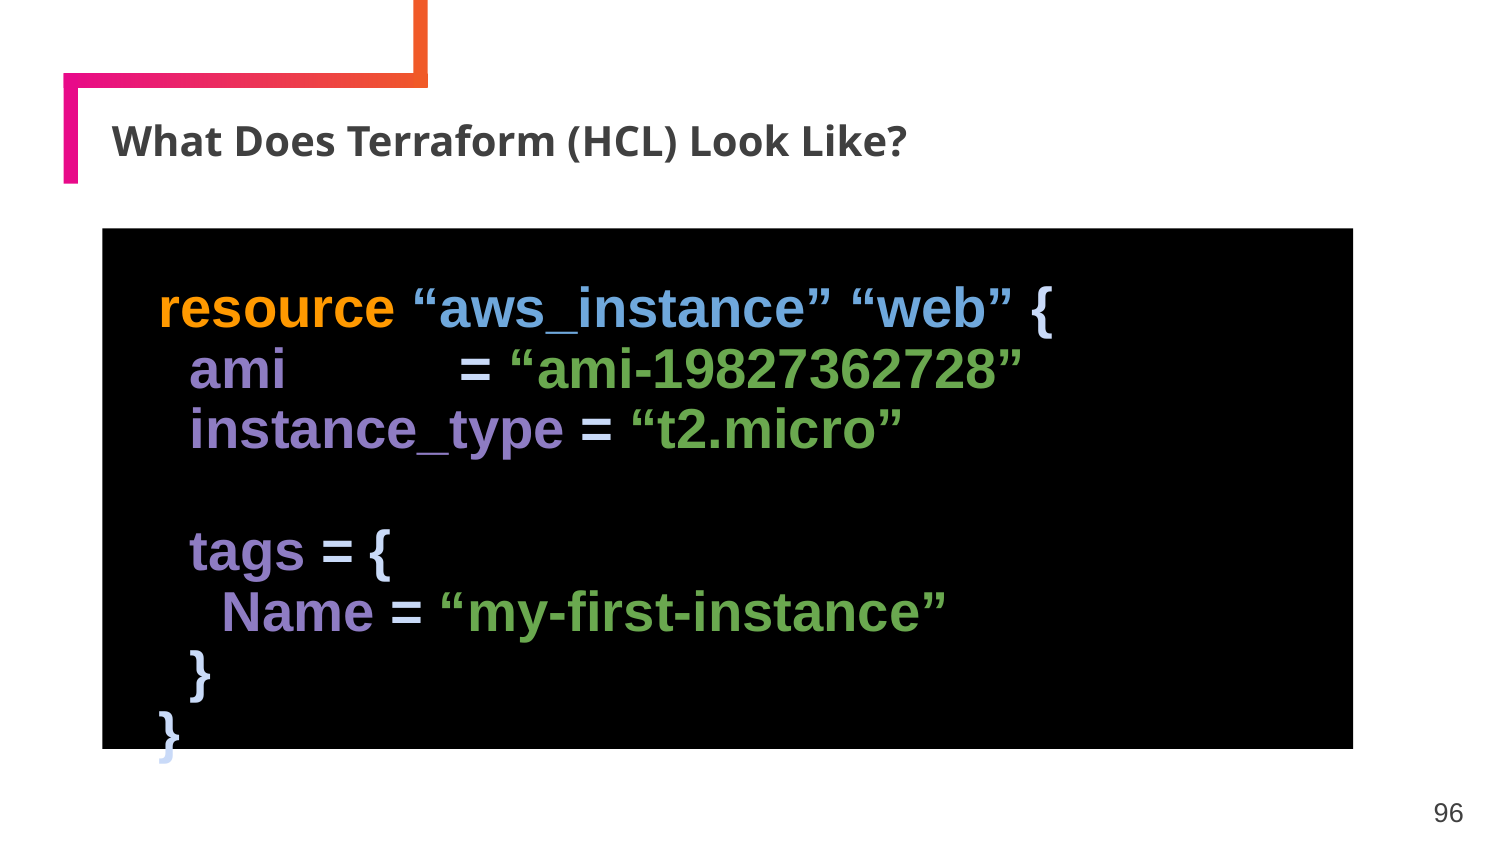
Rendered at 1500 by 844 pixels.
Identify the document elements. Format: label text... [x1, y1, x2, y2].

title What Does Terraform (HCL) Look Like? [100, 117, 1455, 169]
subtitle resource “aws_instance” “web” { ami = “ami-19827362728” instance_type = “t2.micro” tags = { Name = “my-first-instance” } } [102, 228, 1354, 749]
slide_number 96 [1403, 779, 1494, 844]
